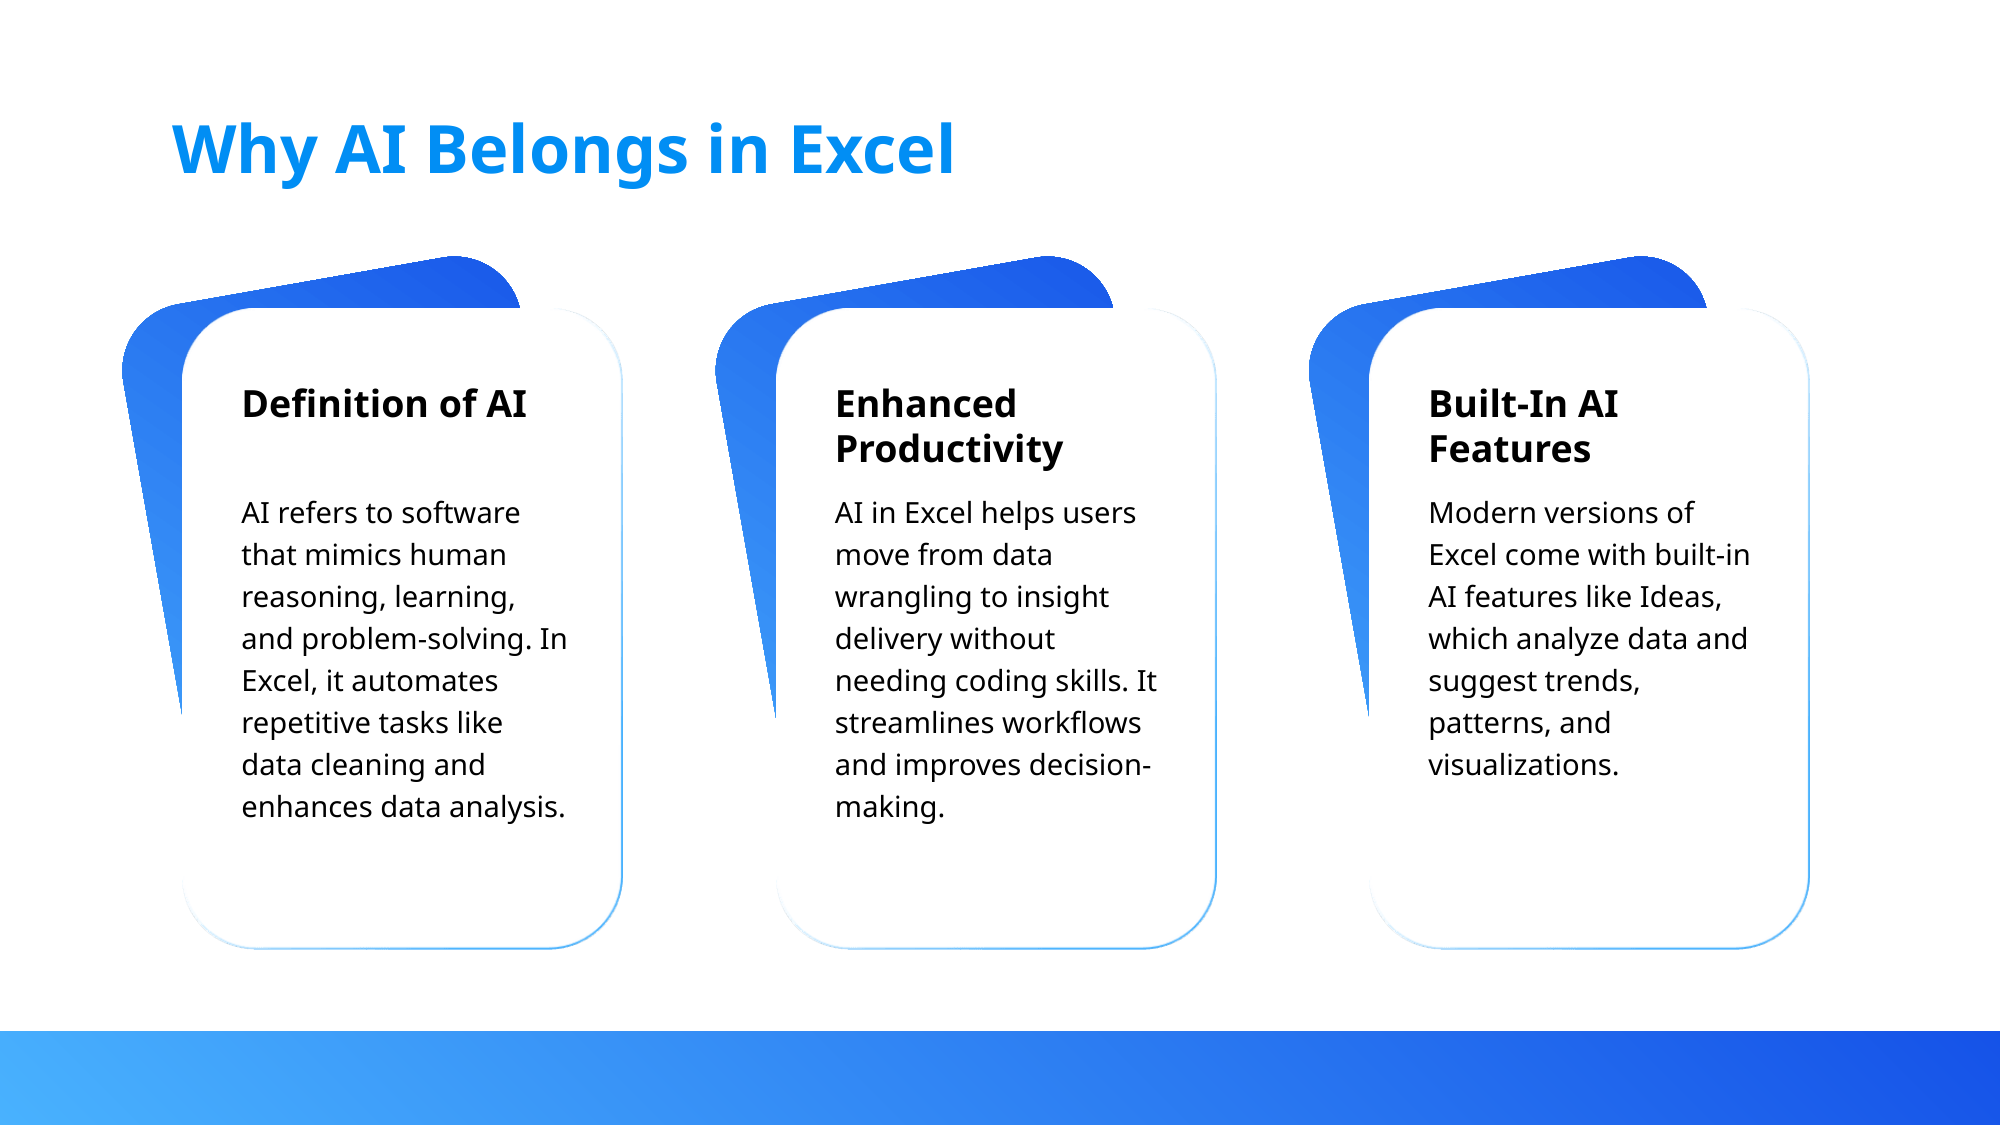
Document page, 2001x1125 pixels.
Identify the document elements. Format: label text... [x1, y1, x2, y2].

text_box Why AI Belongs in Excel [157, 98, 1765, 194]
text_box [0, 1031, 2000, 1125]
text_box [1298, 246, 1707, 717]
picture [776, 308, 1217, 951]
text_box [705, 246, 1114, 718]
picture [182, 308, 623, 951]
text_box [111, 246, 520, 715]
picture [1369, 308, 1810, 951]
